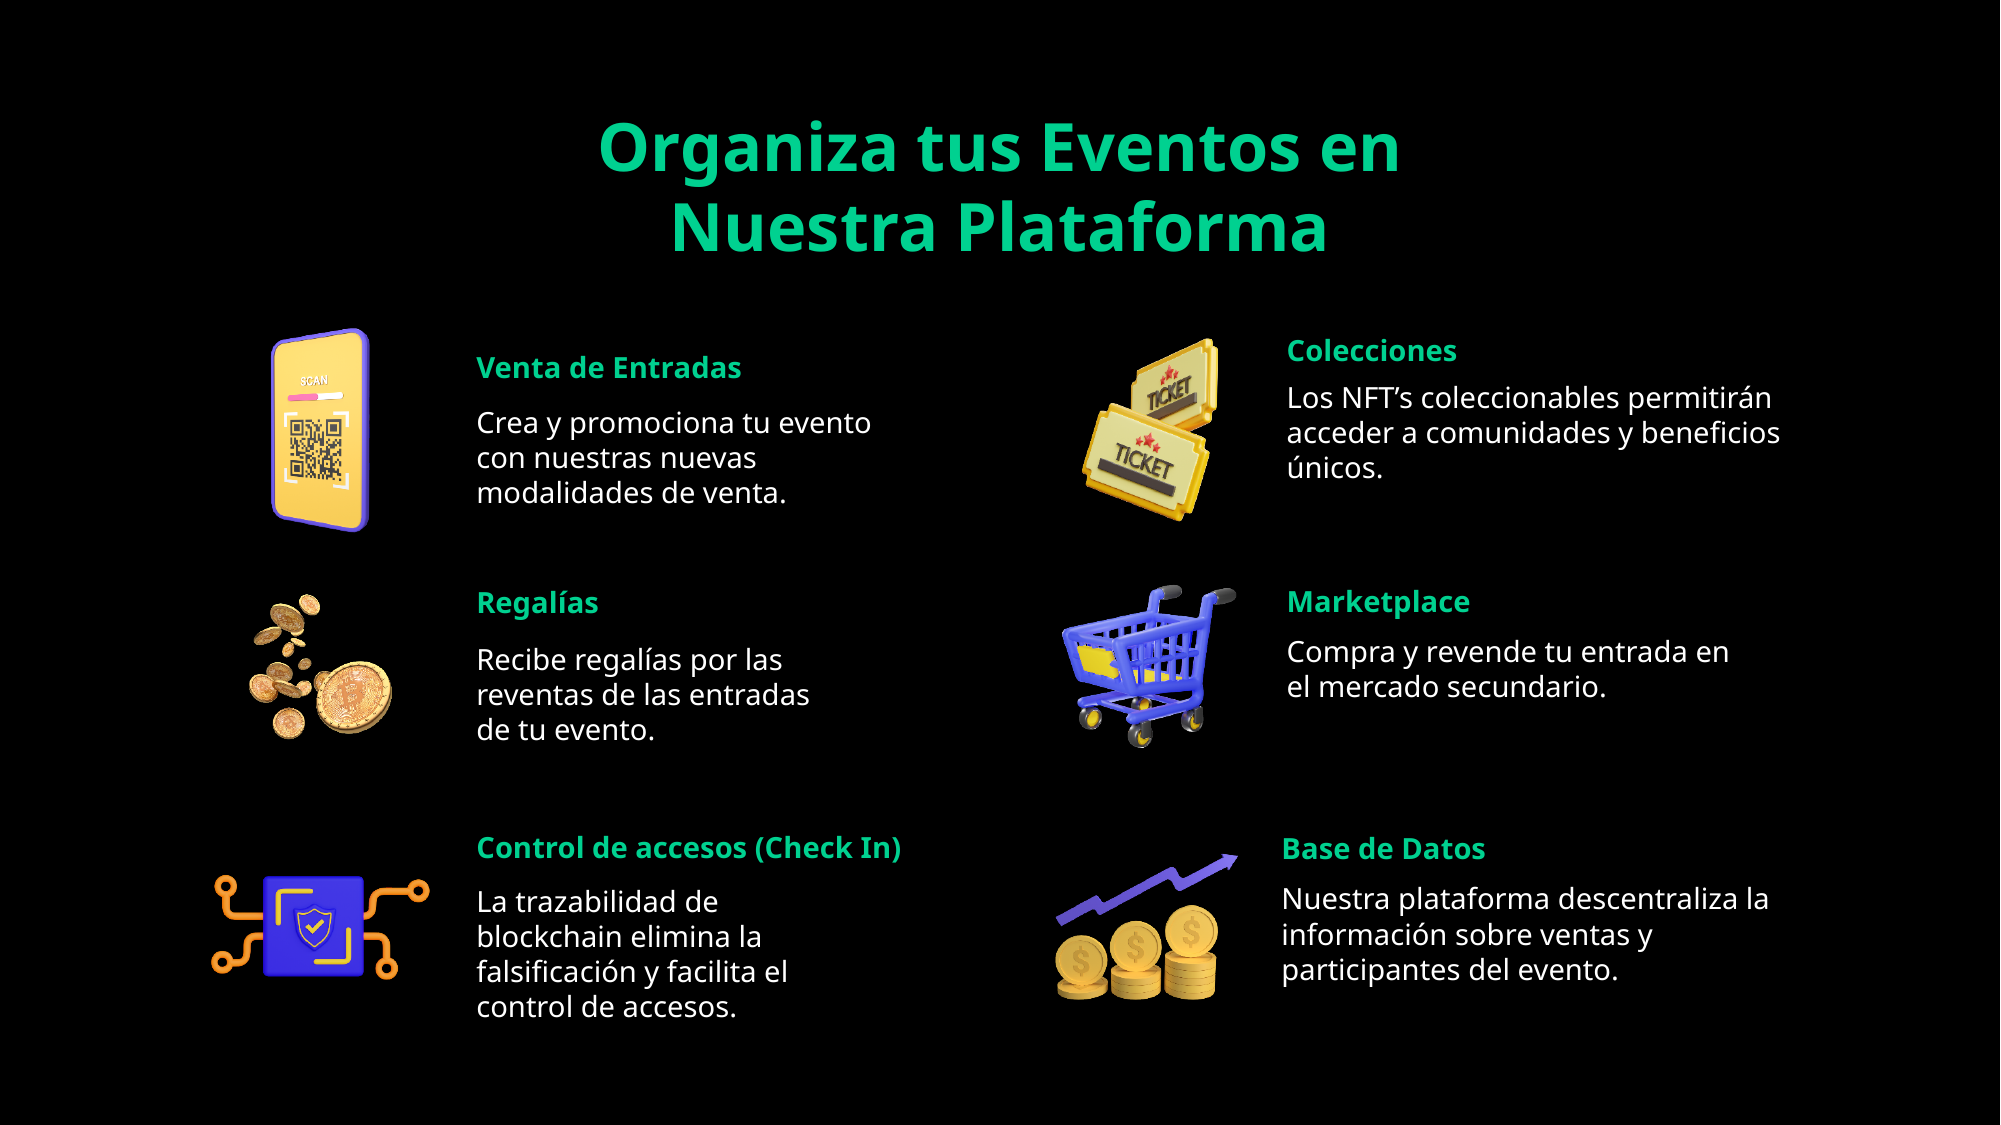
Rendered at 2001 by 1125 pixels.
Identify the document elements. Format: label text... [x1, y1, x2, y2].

picture [1034, 315, 1264, 544]
text_box Organiza tus Eventos en Nuestra Plataforma [582, 97, 1418, 273]
picture [1032, 812, 1261, 1041]
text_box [461, 821, 993, 1033]
picture [230, 576, 410, 757]
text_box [461, 341, 920, 519]
picture [183, 790, 457, 1064]
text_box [461, 576, 863, 756]
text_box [1266, 823, 1808, 995]
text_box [1271, 576, 1775, 712]
picture [192, 302, 448, 558]
picture [1040, 557, 1258, 775]
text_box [1271, 324, 1813, 494]
